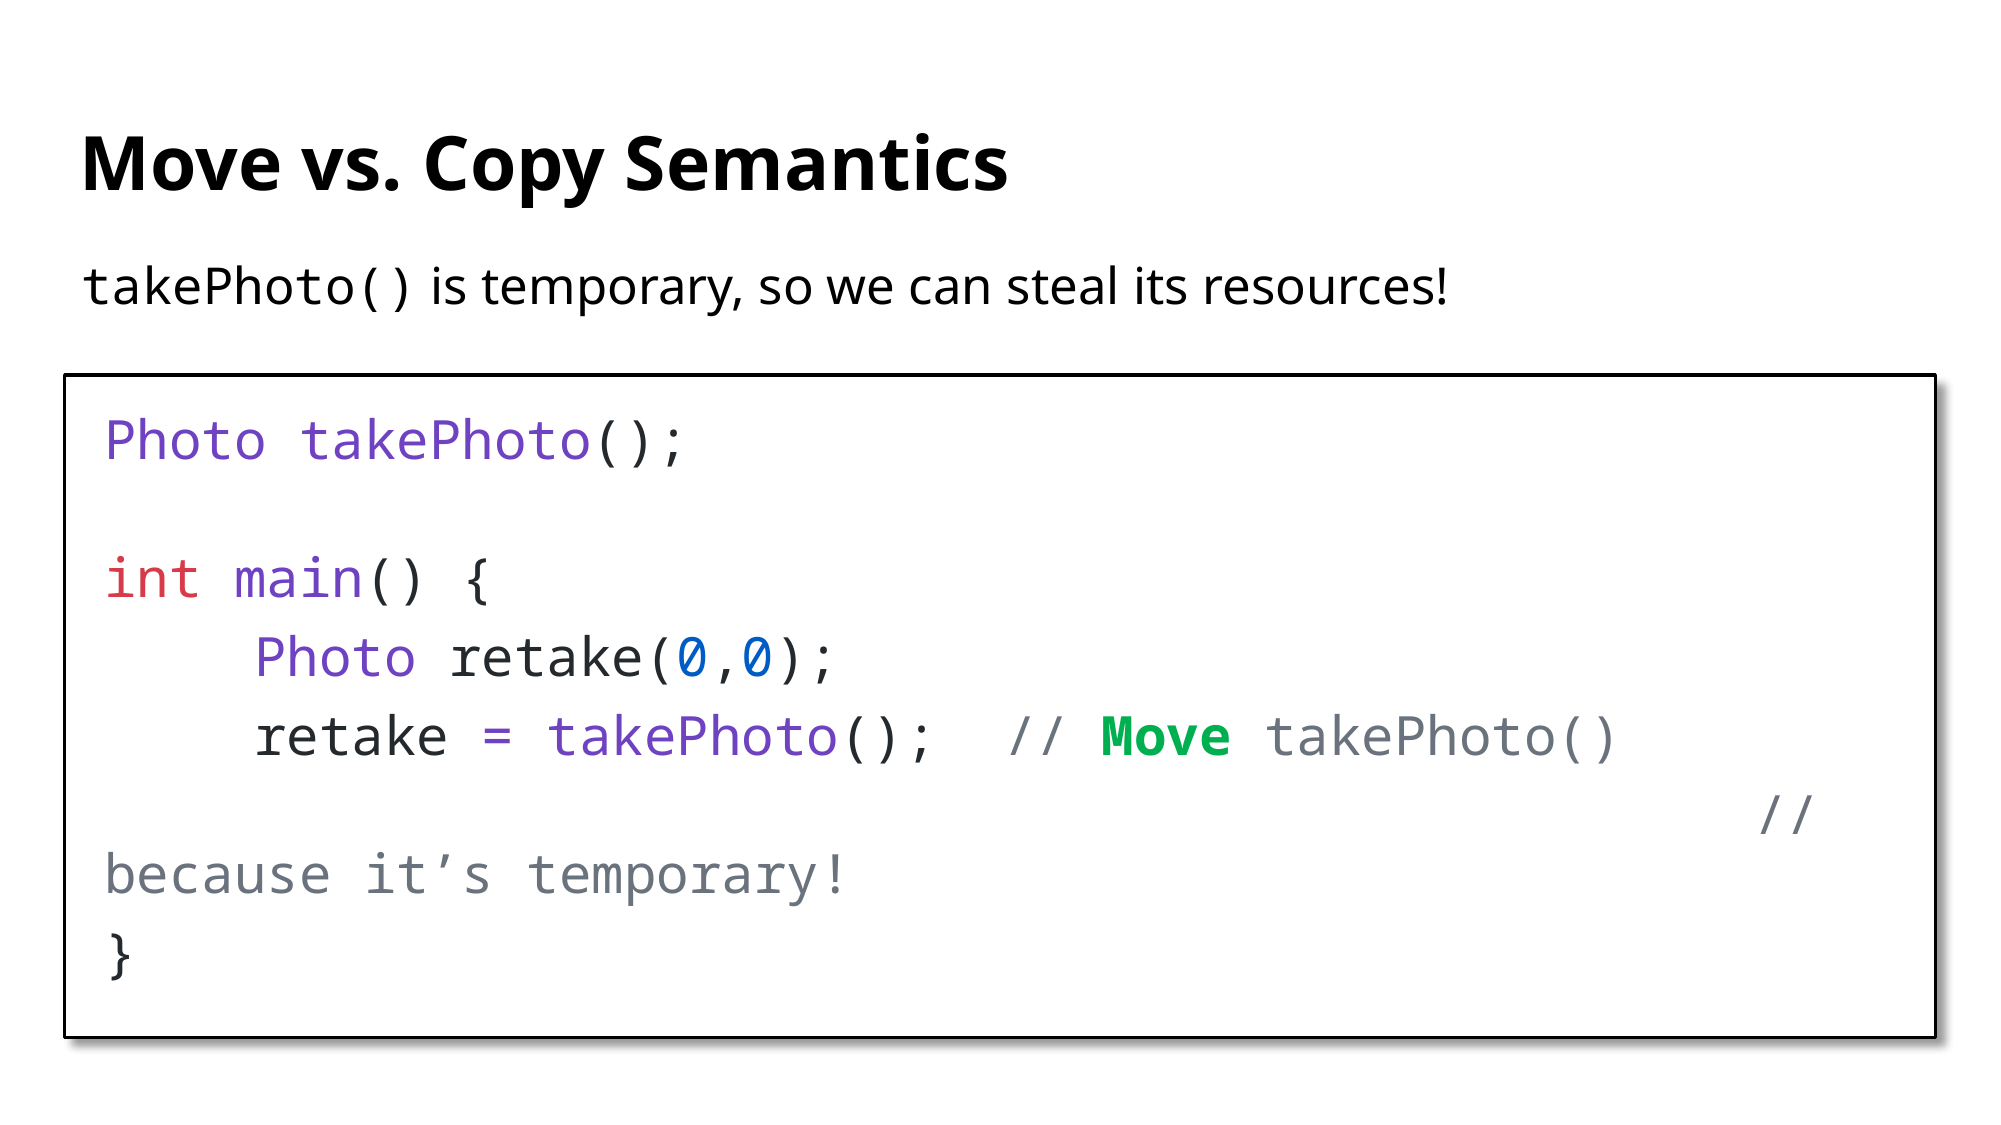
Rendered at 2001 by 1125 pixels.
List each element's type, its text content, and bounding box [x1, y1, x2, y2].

title Move vs. Copy Semantics [64, 103, 1936, 230]
list Photo takePhoto(); int main() { Photo retake(0,0); retake = takePhoto(); // Move takePhoto() // because it’s temporary! } [63, 373, 1937, 1039]
list takePhoto() is temporary, so we can steal its resources! [64, 252, 1936, 324]
